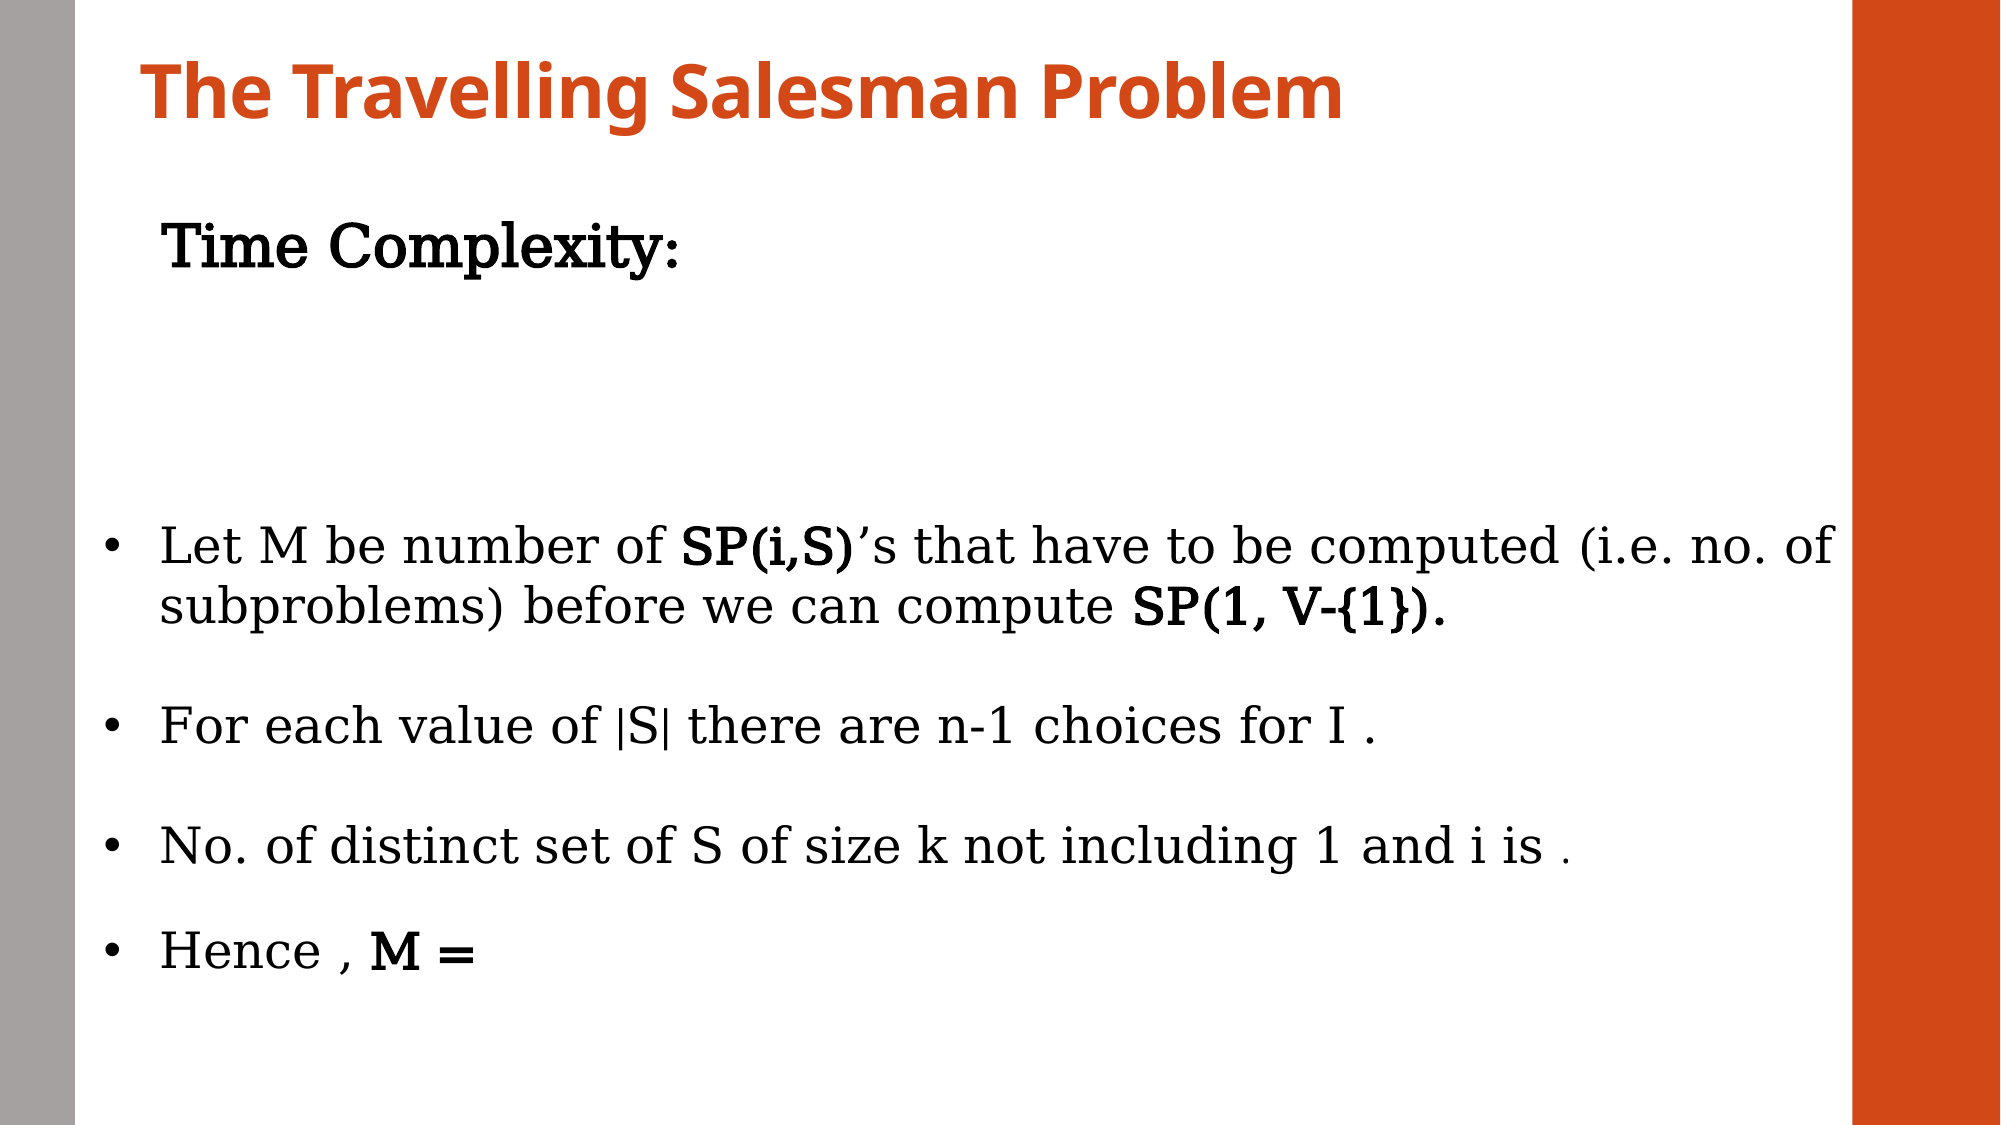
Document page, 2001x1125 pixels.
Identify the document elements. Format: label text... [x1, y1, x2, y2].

title The Travelling Salesman Problem [124, 21, 1797, 143]
